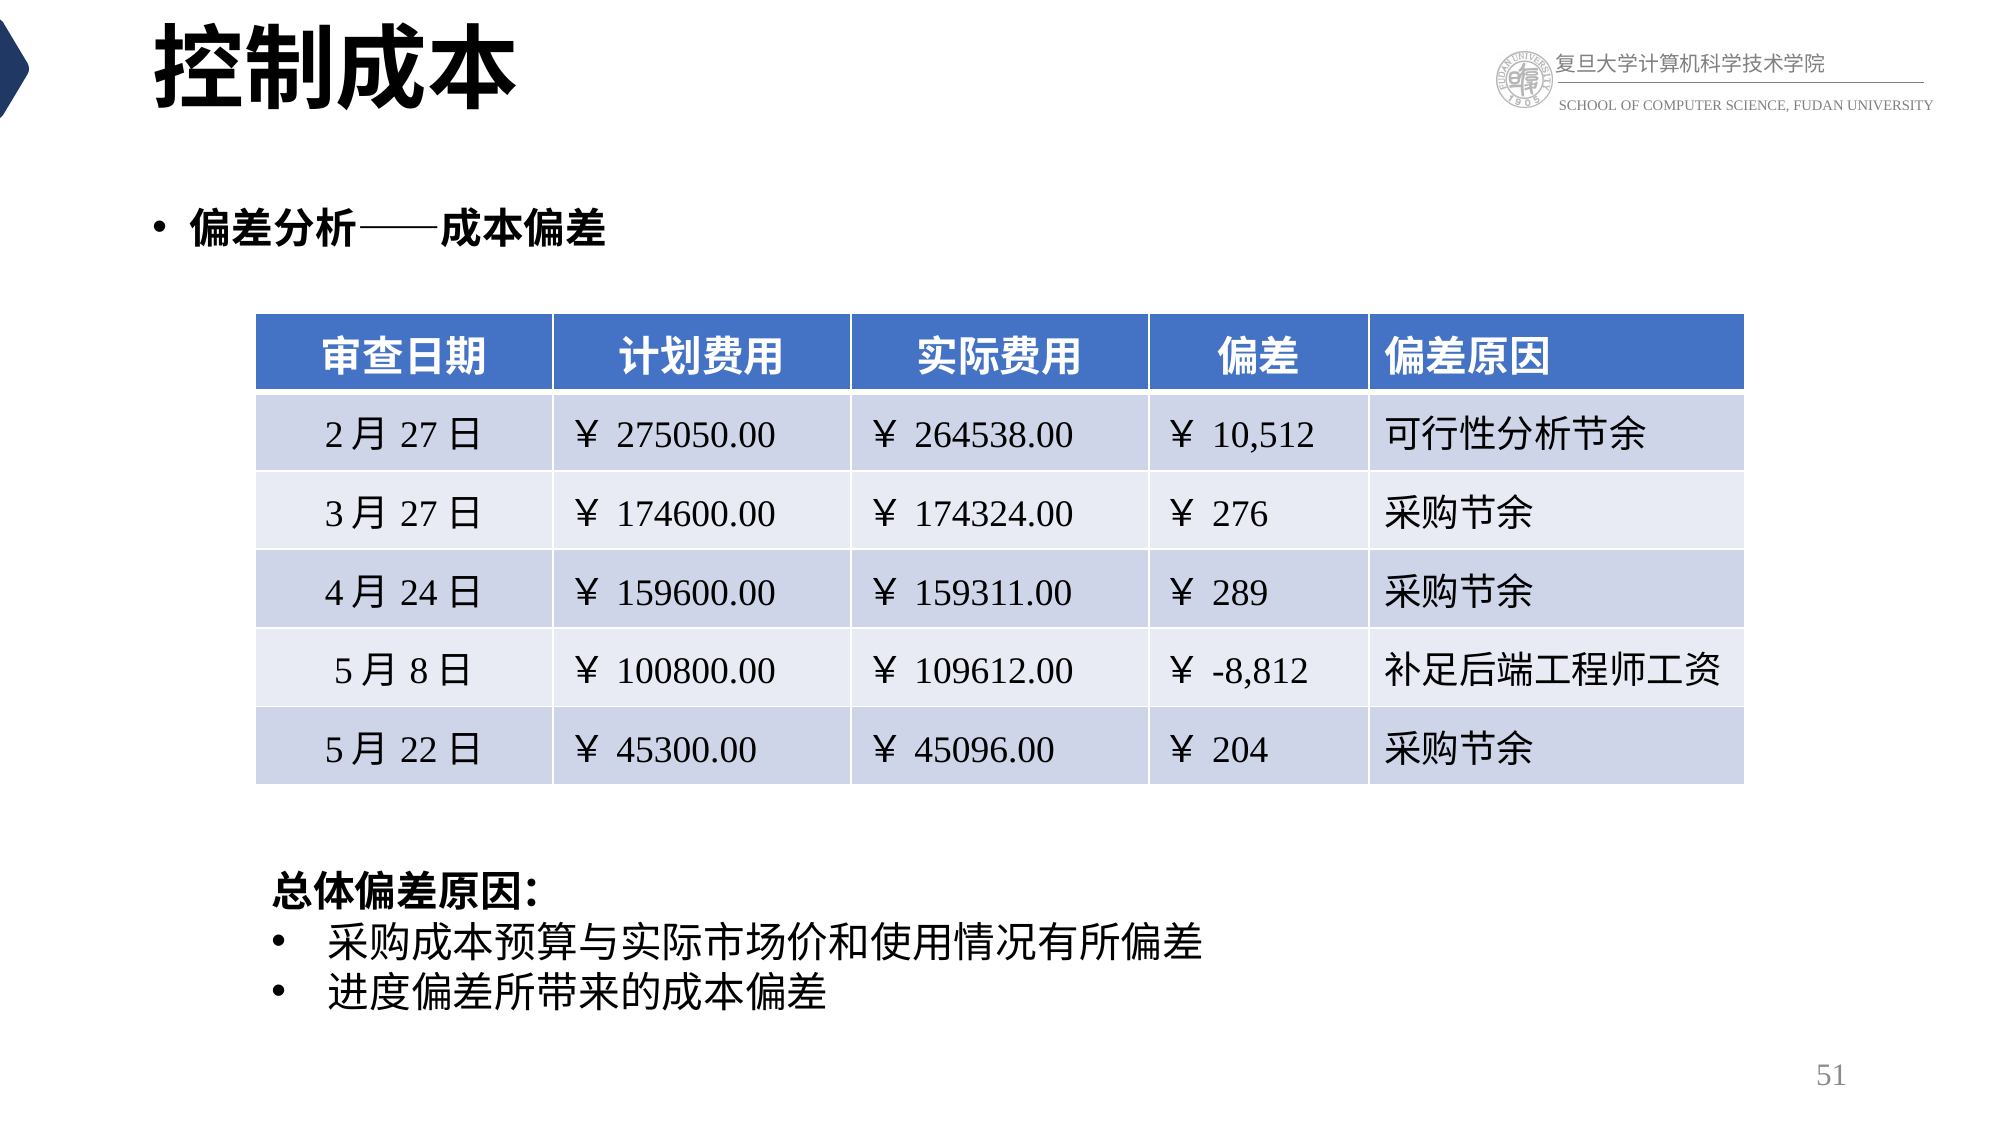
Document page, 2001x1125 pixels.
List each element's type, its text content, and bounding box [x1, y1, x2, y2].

table_cell 采购节余 [1370, 550, 1744, 627]
table_cell 5月22日 [256, 707, 552, 784]
table_cell ￥-8,812 [1150, 629, 1368, 706]
table_cell ￥275050.00 [554, 395, 850, 470]
table_cell ￥174324.00 [852, 472, 1148, 548]
table_header 偏差 [1150, 314, 1368, 389]
slide_number 51 [1674, 1042, 1863, 1103]
table_cell ￥159311.00 [852, 550, 1148, 627]
table_cell 4月24日 [256, 550, 552, 627]
table_cell ￥45096.00 [852, 707, 1148, 784]
table_cell ￥204 [1150, 707, 1368, 784]
table_cell ￥276 [1150, 472, 1368, 548]
table_cell ￥100800.00 [554, 629, 850, 706]
table_header 实际费用 [852, 314, 1148, 389]
table_cell 2月27日 [256, 395, 552, 470]
table_header 审查日期 [256, 314, 552, 389]
text_box 总体偏差原因： 采购成本预算与实际市场价和使用情况有所偏差 进度偏差所带来的成本偏差 [256, 857, 1220, 1023]
title 控制成本 [137, 0, 1863, 144]
table_cell ￥45300.00 [554, 707, 850, 784]
table_cell 5月8日 [256, 629, 552, 706]
table_header 偏差原因 [1370, 314, 1744, 389]
table_header 计划费用 [554, 314, 850, 389]
list 偏差分析——成本偏差 [137, 184, 1863, 1014]
table_cell 可行性分析节余 [1370, 395, 1744, 470]
table_cell ￥174600.00 [554, 472, 850, 548]
table_cell ￥289 [1150, 550, 1368, 627]
table_cell ￥109612.00 [852, 629, 1148, 706]
table_cell 3月27日 [256, 472, 552, 548]
table_cell 采购节余 [1370, 707, 1744, 784]
table_cell ￥10,512 [1150, 395, 1368, 470]
table_cell ￥159600.00 [554, 550, 850, 627]
table_cell ￥264538.00 [852, 395, 1148, 470]
table_cell 补足后端工程师工资 [1370, 629, 1744, 706]
table_cell 采购节余 [1370, 472, 1744, 548]
